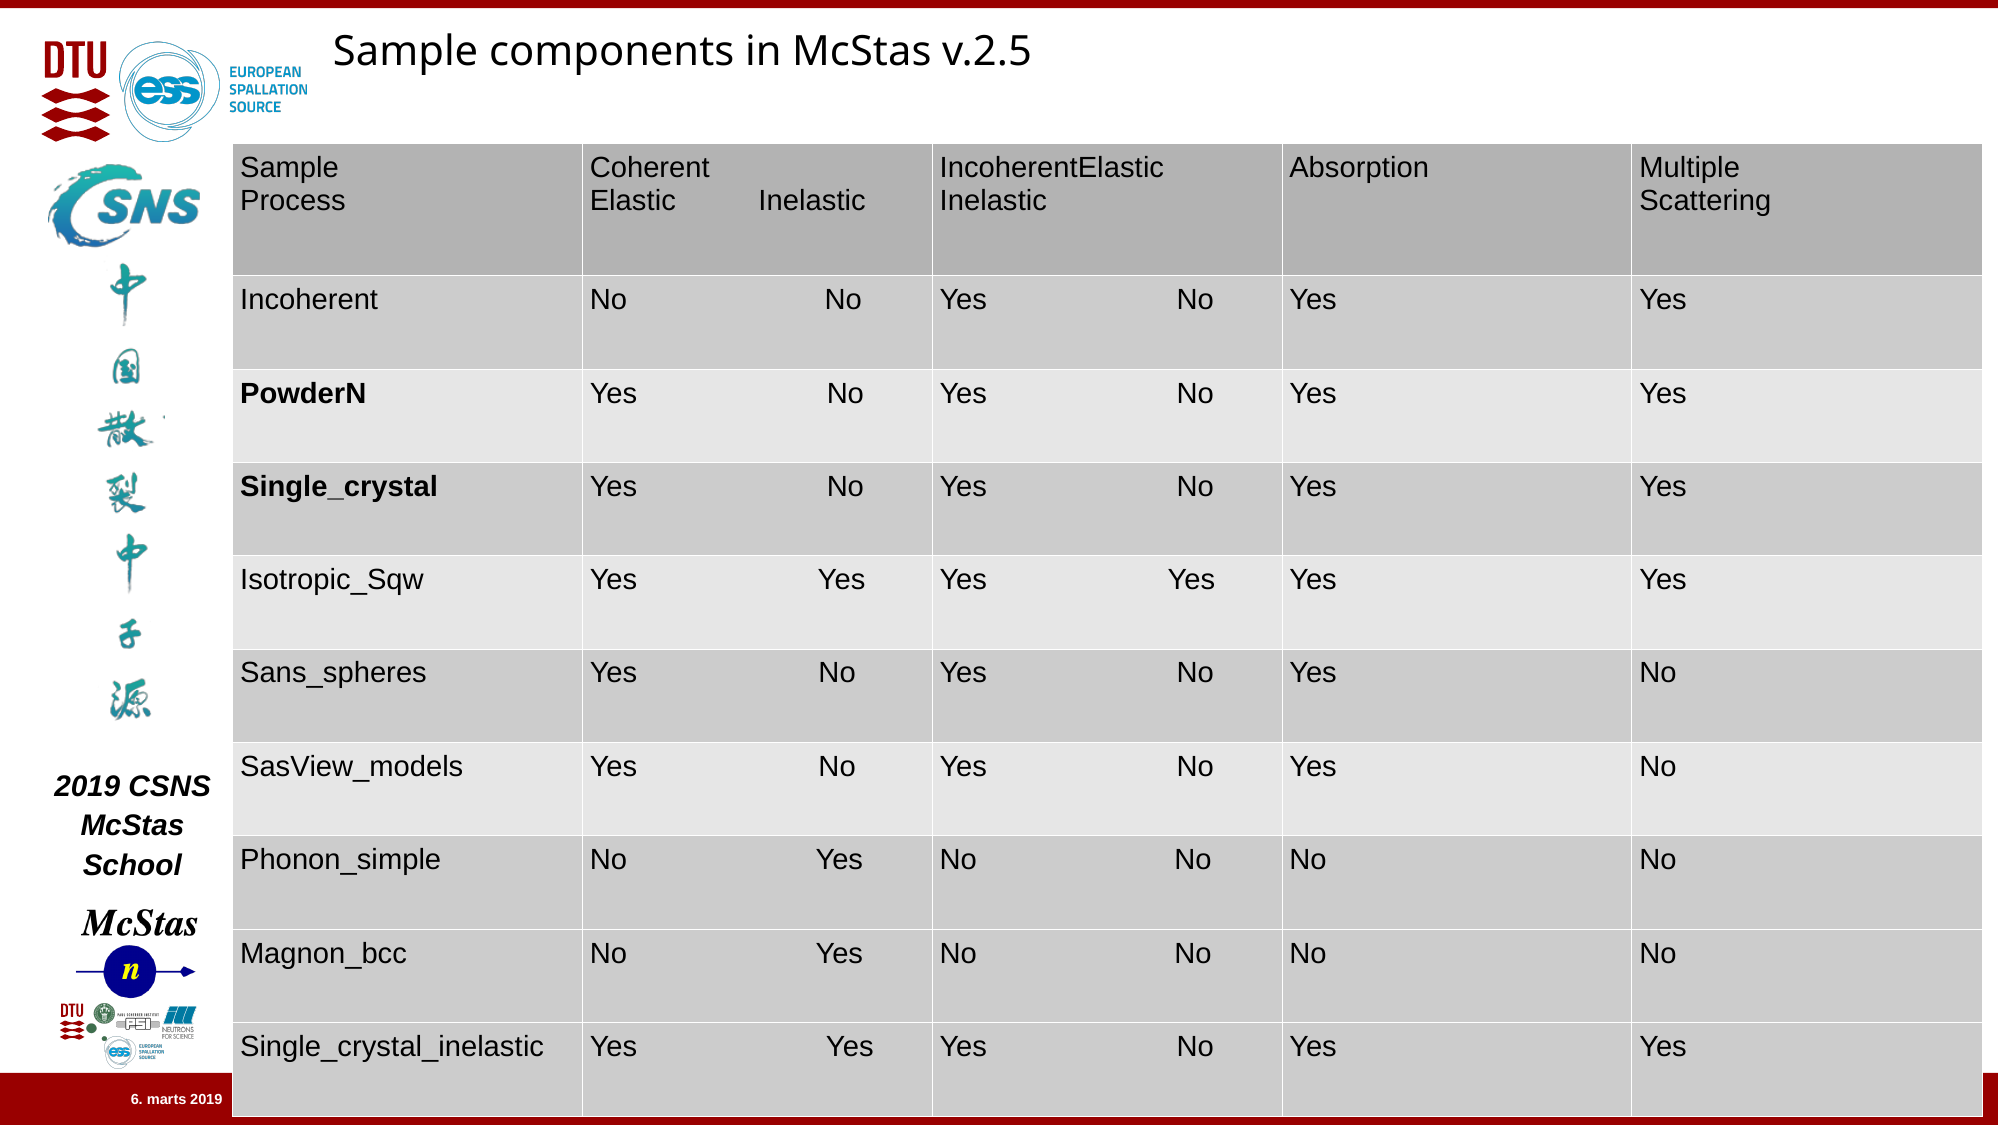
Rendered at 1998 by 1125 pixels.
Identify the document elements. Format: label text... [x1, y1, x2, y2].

table_cell Isotropic_Sqw [233, 556, 582, 649]
table_cell Yes [1283, 556, 1631, 649]
table_header Multiple Scattering [1632, 144, 1982, 275]
table_cell Incoherent [233, 276, 582, 369]
table_cell Yes No [933, 370, 1282, 462]
table_cell No [1632, 650, 1982, 742]
table_cell Yes [1632, 556, 1982, 649]
table_cell Yes No [933, 276, 1282, 369]
table_header Coherent Elastic Inelastic [583, 144, 932, 275]
table_cell Yes [1283, 743, 1631, 835]
table_cell Yes [1283, 463, 1631, 555]
table_cell No Yes [583, 836, 932, 929]
table_cell No [1283, 930, 1631, 1022]
table_cell Phonon_simple [233, 836, 582, 929]
table_cell Yes Yes [583, 556, 932, 649]
table_cell Yes [1632, 1023, 1982, 1116]
table_cell Yes No [933, 1023, 1282, 1116]
table_cell Yes Yes [933, 556, 1282, 649]
table_cell Yes No [583, 370, 932, 462]
table_cell No [1632, 930, 1982, 1022]
table_cell Single_crystal [233, 463, 582, 555]
table_cell Yes [1632, 370, 1982, 462]
table_cell Yes [1283, 370, 1631, 462]
table_cell Yes No [933, 743, 1282, 835]
table_cell PowderN [233, 370, 582, 462]
table_header Absorption [1283, 144, 1631, 275]
picture [59, 908, 213, 999]
table_cell SasView_models [233, 743, 582, 835]
table_cell No No [583, 276, 932, 369]
table_cell No Yes [583, 930, 932, 1022]
table_cell Yes Yes [583, 1023, 932, 1116]
table_cell Single_crystal_inelastic [233, 1023, 582, 1116]
table_cell Yes No [933, 463, 1282, 555]
table_cell No No [933, 930, 1282, 1022]
picture [119, 41, 307, 142]
table_cell Yes [1632, 276, 1982, 369]
table_cell Yes No [933, 650, 1282, 742]
table_cell Yes [1283, 276, 1631, 369]
table_header Sample Process [233, 144, 582, 275]
picture [48, 162, 209, 744]
picture [116, 1013, 160, 1030]
table_cell Magnon_bcc [233, 930, 582, 1022]
table_cell Yes [1632, 463, 1982, 555]
table_cell Yes [1283, 650, 1631, 742]
table_cell Sans_spheres [233, 650, 582, 742]
table_cell Yes No [583, 463, 932, 555]
table_cell No [1632, 743, 1982, 835]
table_header Incoherent Elastic Inelastic [933, 144, 1282, 275]
table_cell Yes [1283, 1023, 1631, 1116]
text_box Sample components in McStas v.2.5 [326, 18, 1671, 81]
table_cell No No [933, 836, 1282, 929]
picture [86, 1003, 197, 1069]
table_cell No [1283, 836, 1631, 929]
table_cell No [1632, 836, 1982, 929]
table_cell Yes No [583, 743, 932, 835]
table_cell Yes No [583, 650, 932, 742]
